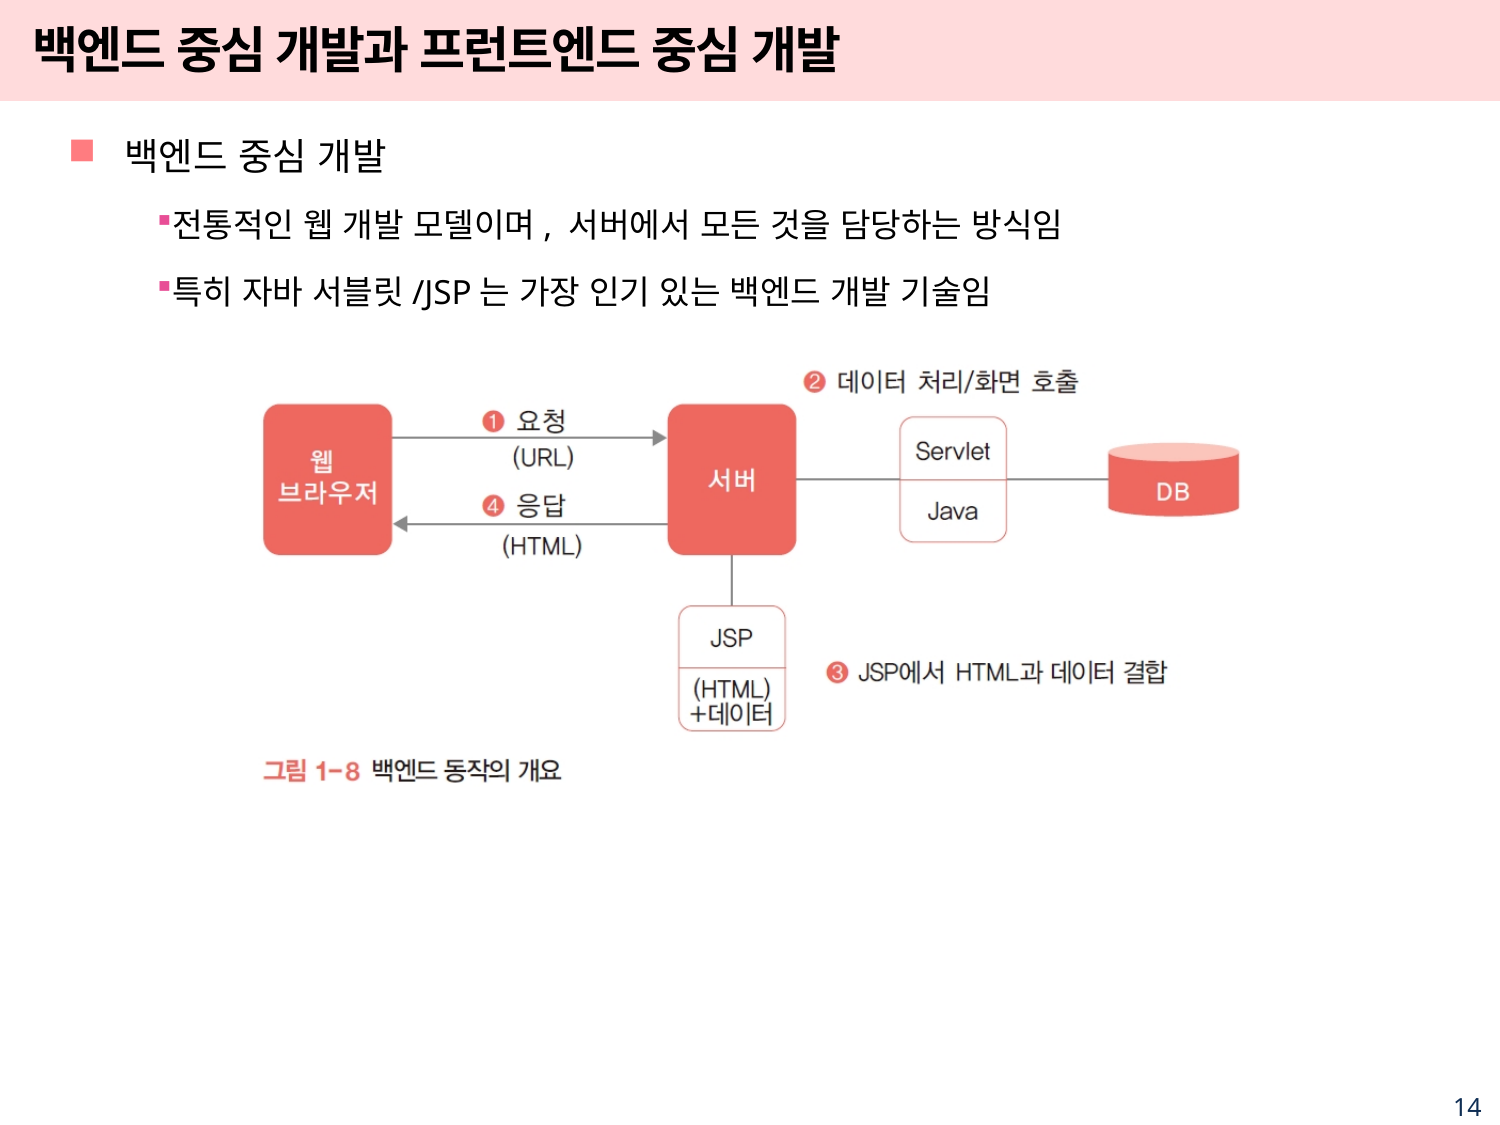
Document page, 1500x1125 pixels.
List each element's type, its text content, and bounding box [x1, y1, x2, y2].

picture [257, 363, 1243, 788]
list 백엔드 중심 개발 전통적인 웹 개발 모델이며, 서버에서 모든 것을 담당하는 방식임 특히 자바 서블릿/JSP는 가장 인기 있는 백엔드 개발 기술임 [53, 125, 1425, 1005]
title 백엔드 중심 개발과 프런트엔드 중심 개발 [17, 10, 1295, 89]
